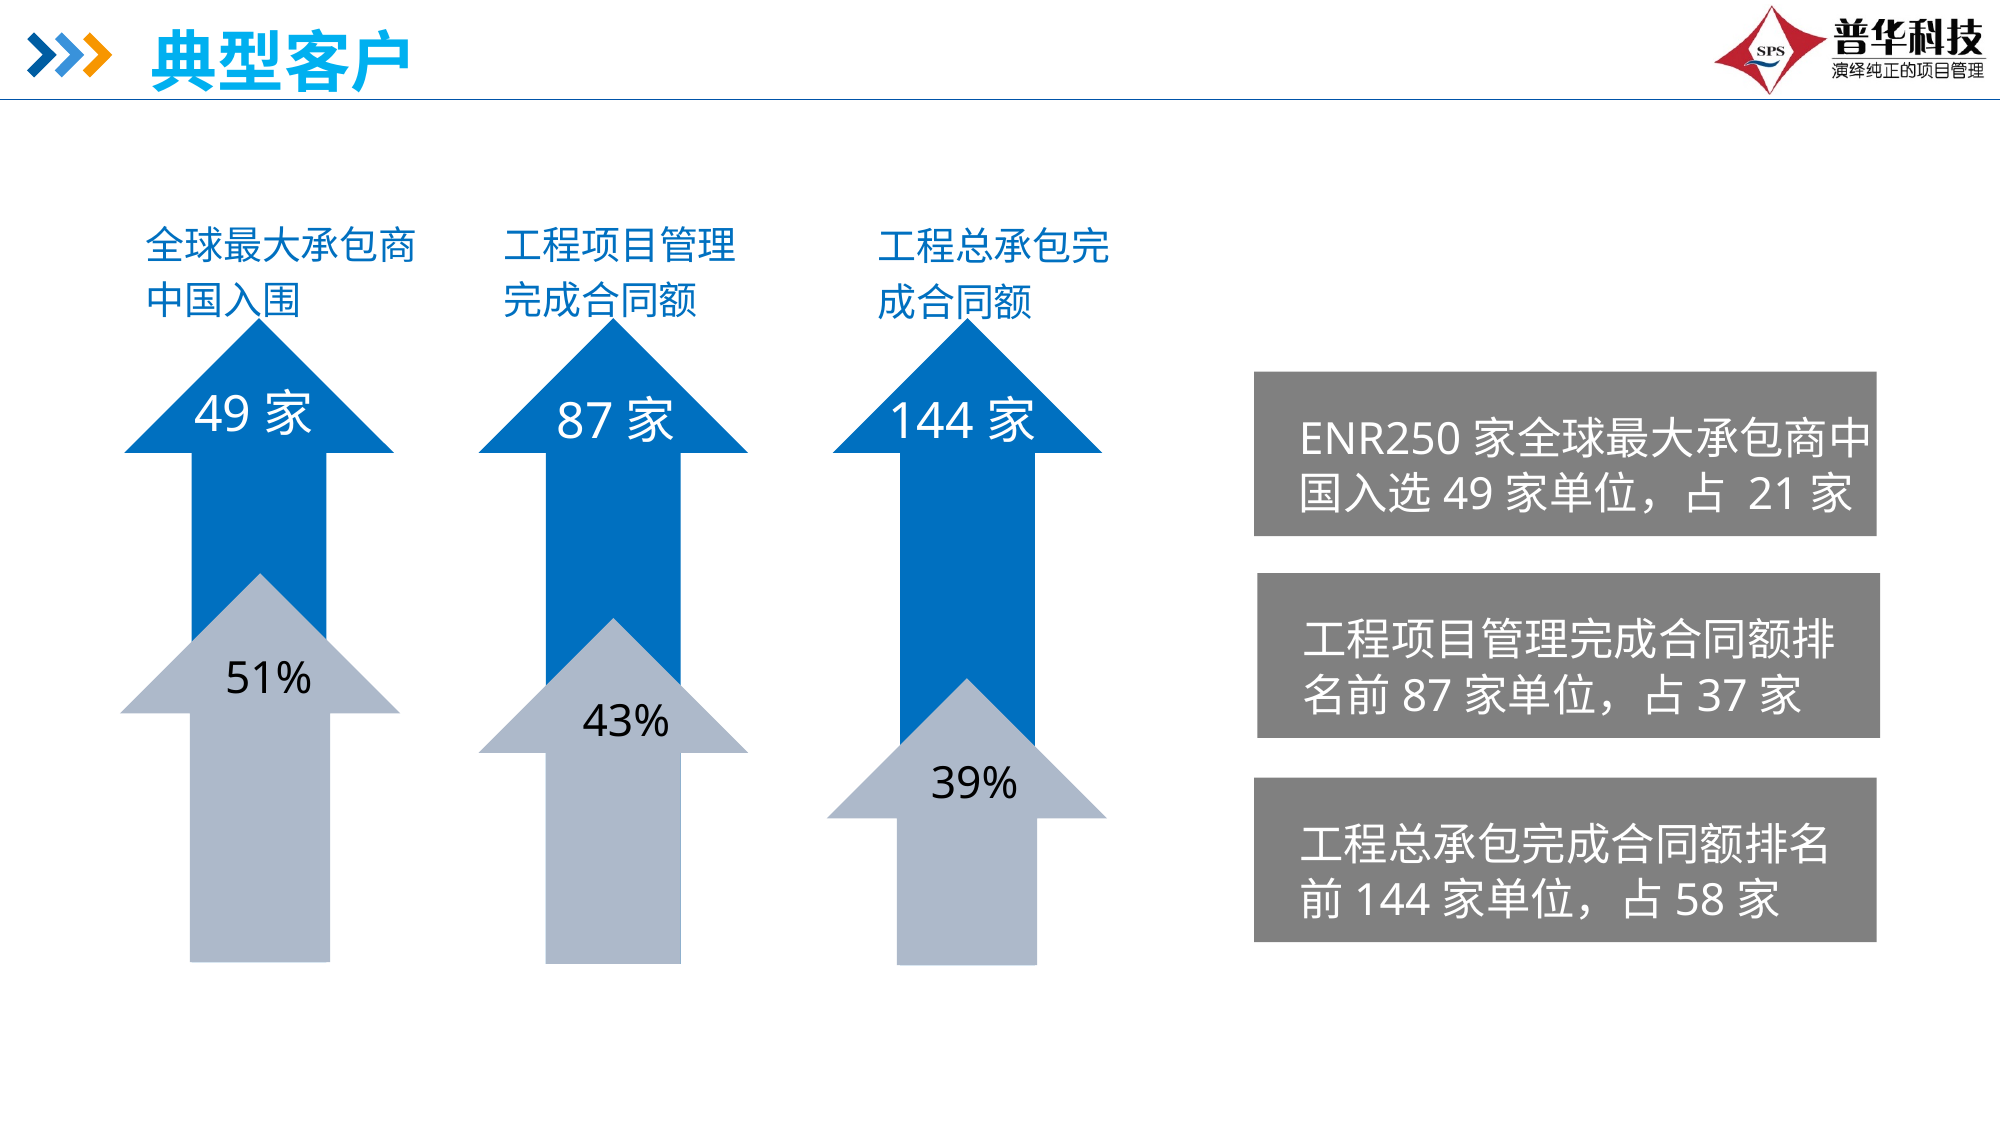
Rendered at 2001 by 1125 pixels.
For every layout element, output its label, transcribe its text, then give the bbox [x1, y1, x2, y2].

text_box 典型客户 [136, 12, 1132, 83]
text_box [119, 203, 1880, 966]
picture [1703, 4, 1999, 95]
